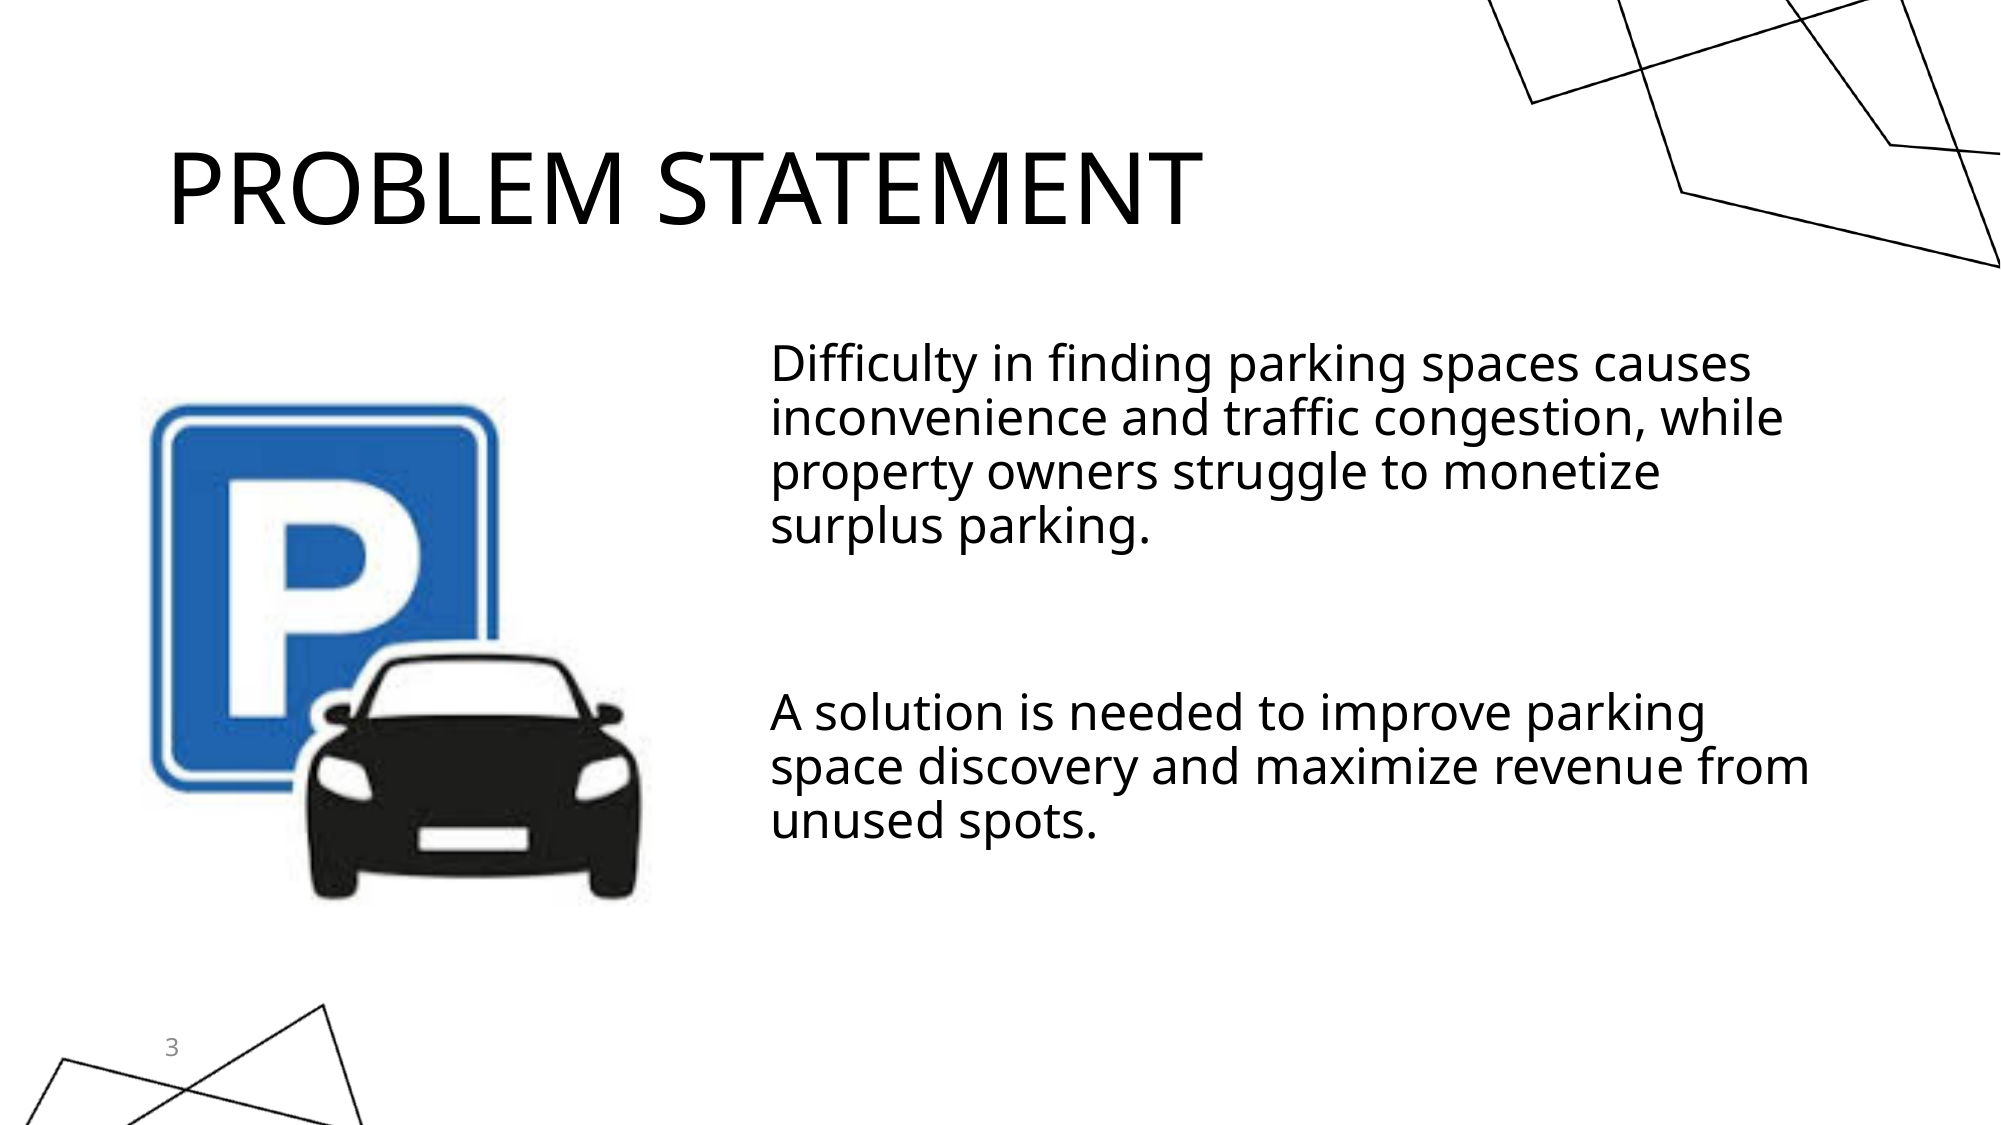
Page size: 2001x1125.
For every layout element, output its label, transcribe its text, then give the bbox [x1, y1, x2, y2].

list Difficulty in finding parking spaces causes inconvenience and traffic congestion, while property owners struggle to monetize surplus parking. A solution is needed to improve parking space discovery and maximize revenue from unused spots. [754, 331, 1863, 946]
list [69, 326, 725, 946]
title PROBLEM STATEMENT [150, 59, 1863, 326]
picture [0, 976, 408, 1125]
slide_number 3 [150, 1024, 254, 1074]
picture [1412, 0, 2001, 277]
